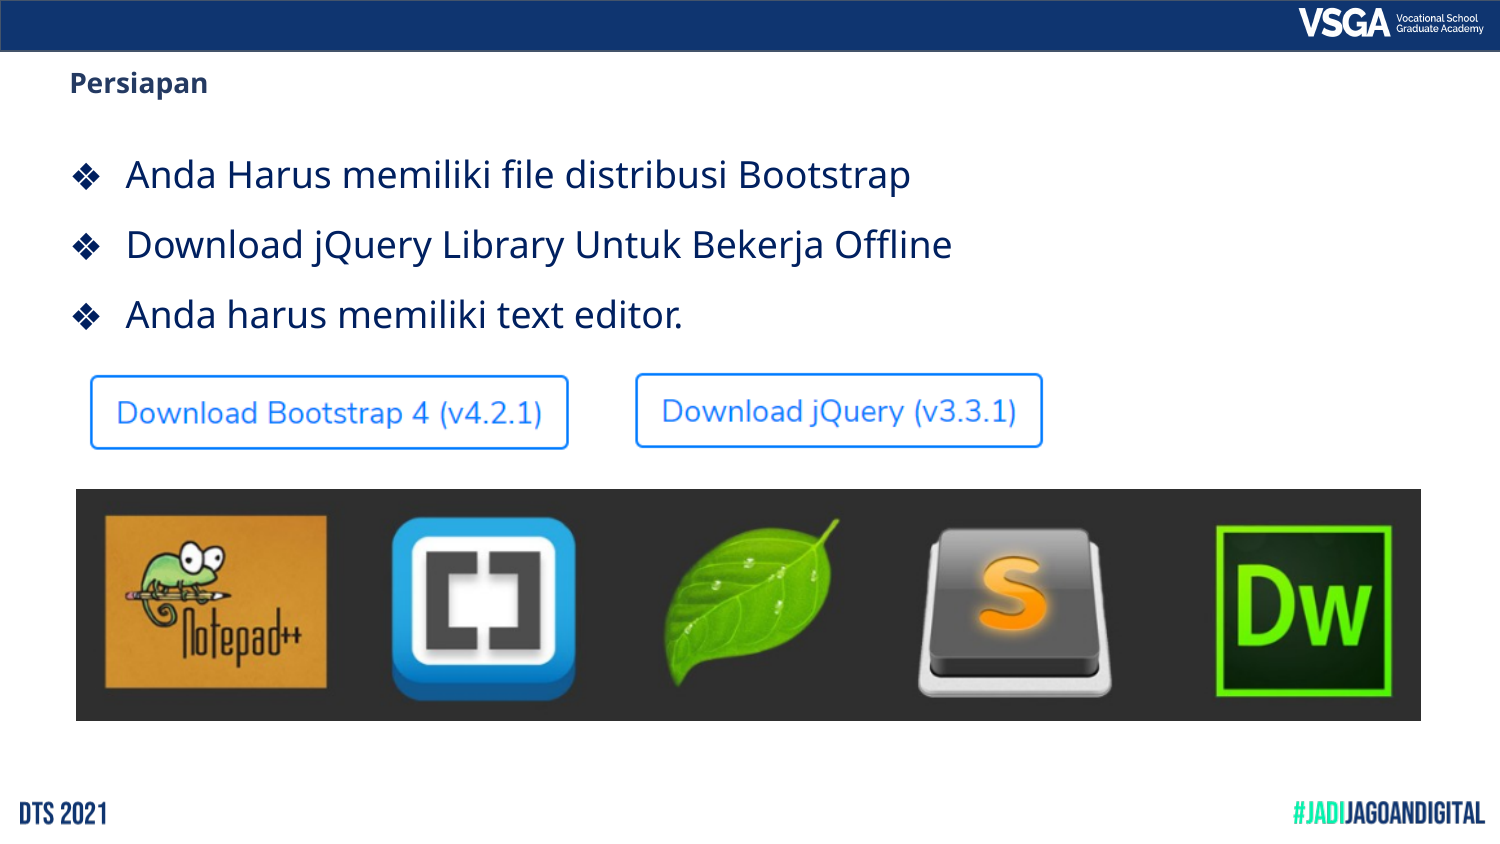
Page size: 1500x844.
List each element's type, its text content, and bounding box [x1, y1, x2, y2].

text_box Persiapan [54, 58, 982, 107]
picture [0, 786, 138, 844]
picture [1284, 0, 1498, 79]
picture [76, 488, 1421, 721]
picture [1274, 786, 1500, 844]
picture [629, 364, 1047, 456]
text_box Anda Harus memiliki file distribusi Bootstrap Download jQuery Library Untuk Bekerja Offline Anda harus memiliki text editor. [54, 143, 1443, 344]
picture [76, 366, 578, 459]
